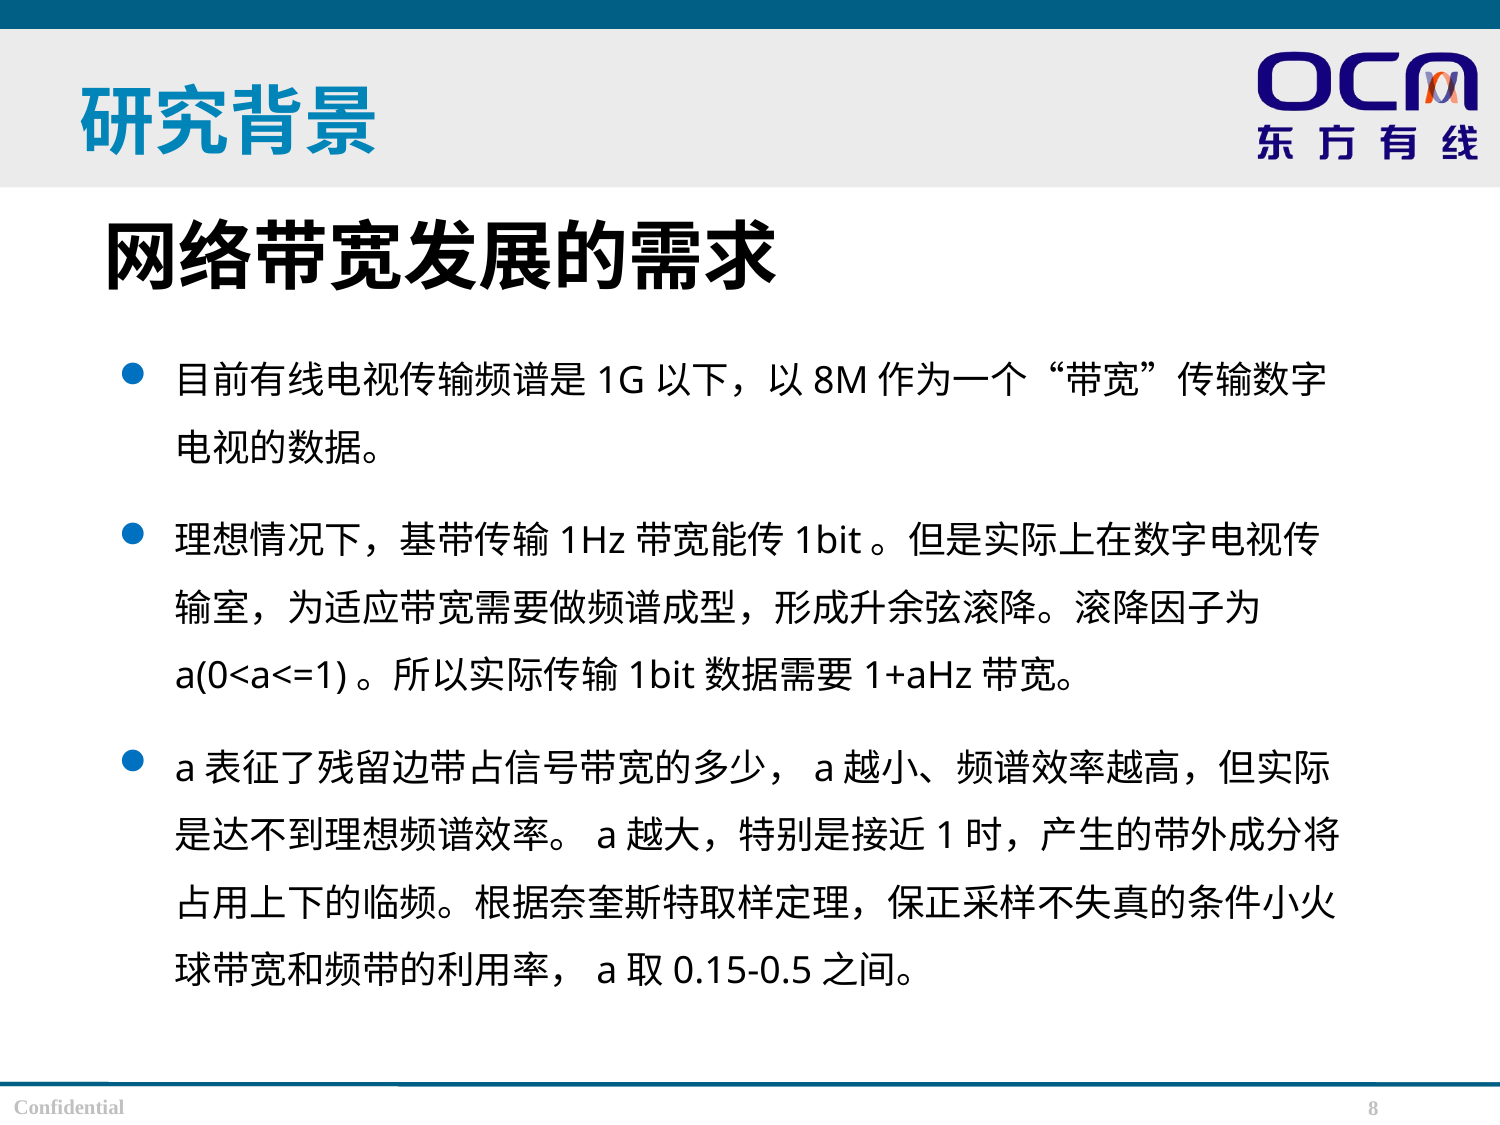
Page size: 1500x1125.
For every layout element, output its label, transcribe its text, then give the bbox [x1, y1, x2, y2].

text_box 网络带宽发展的需求 [88, 219, 1351, 306]
text_box 目前有线电视传输频谱是1G以下，以8M作为一个“带宽”传输数字电视的数据。 理想情况下，基带传输1Hz带宽能传1bit。但是实际上在数字电视传输室，为适应带宽需要做频谱成型，形成升余弦滚降。滚降因子为a(0<a<=1)。所以实际传输1bit数据需要1+aHz带宽。 a表征了残留边带占信号带宽的多少，a越小、频谱效率越高，但实际是达不到理想频谱效率。a越大，特别是接近1时，产生的带外成分将占用上下的临频。根据奈奎斯特取样定理，保正采样不失真的条件小火球带宽和频带的利用率，a取0.15-0.5之间。 [103, 326, 1367, 999]
picture [1234, 30, 1500, 188]
text_box 研究背景 [64, 66, 1415, 149]
